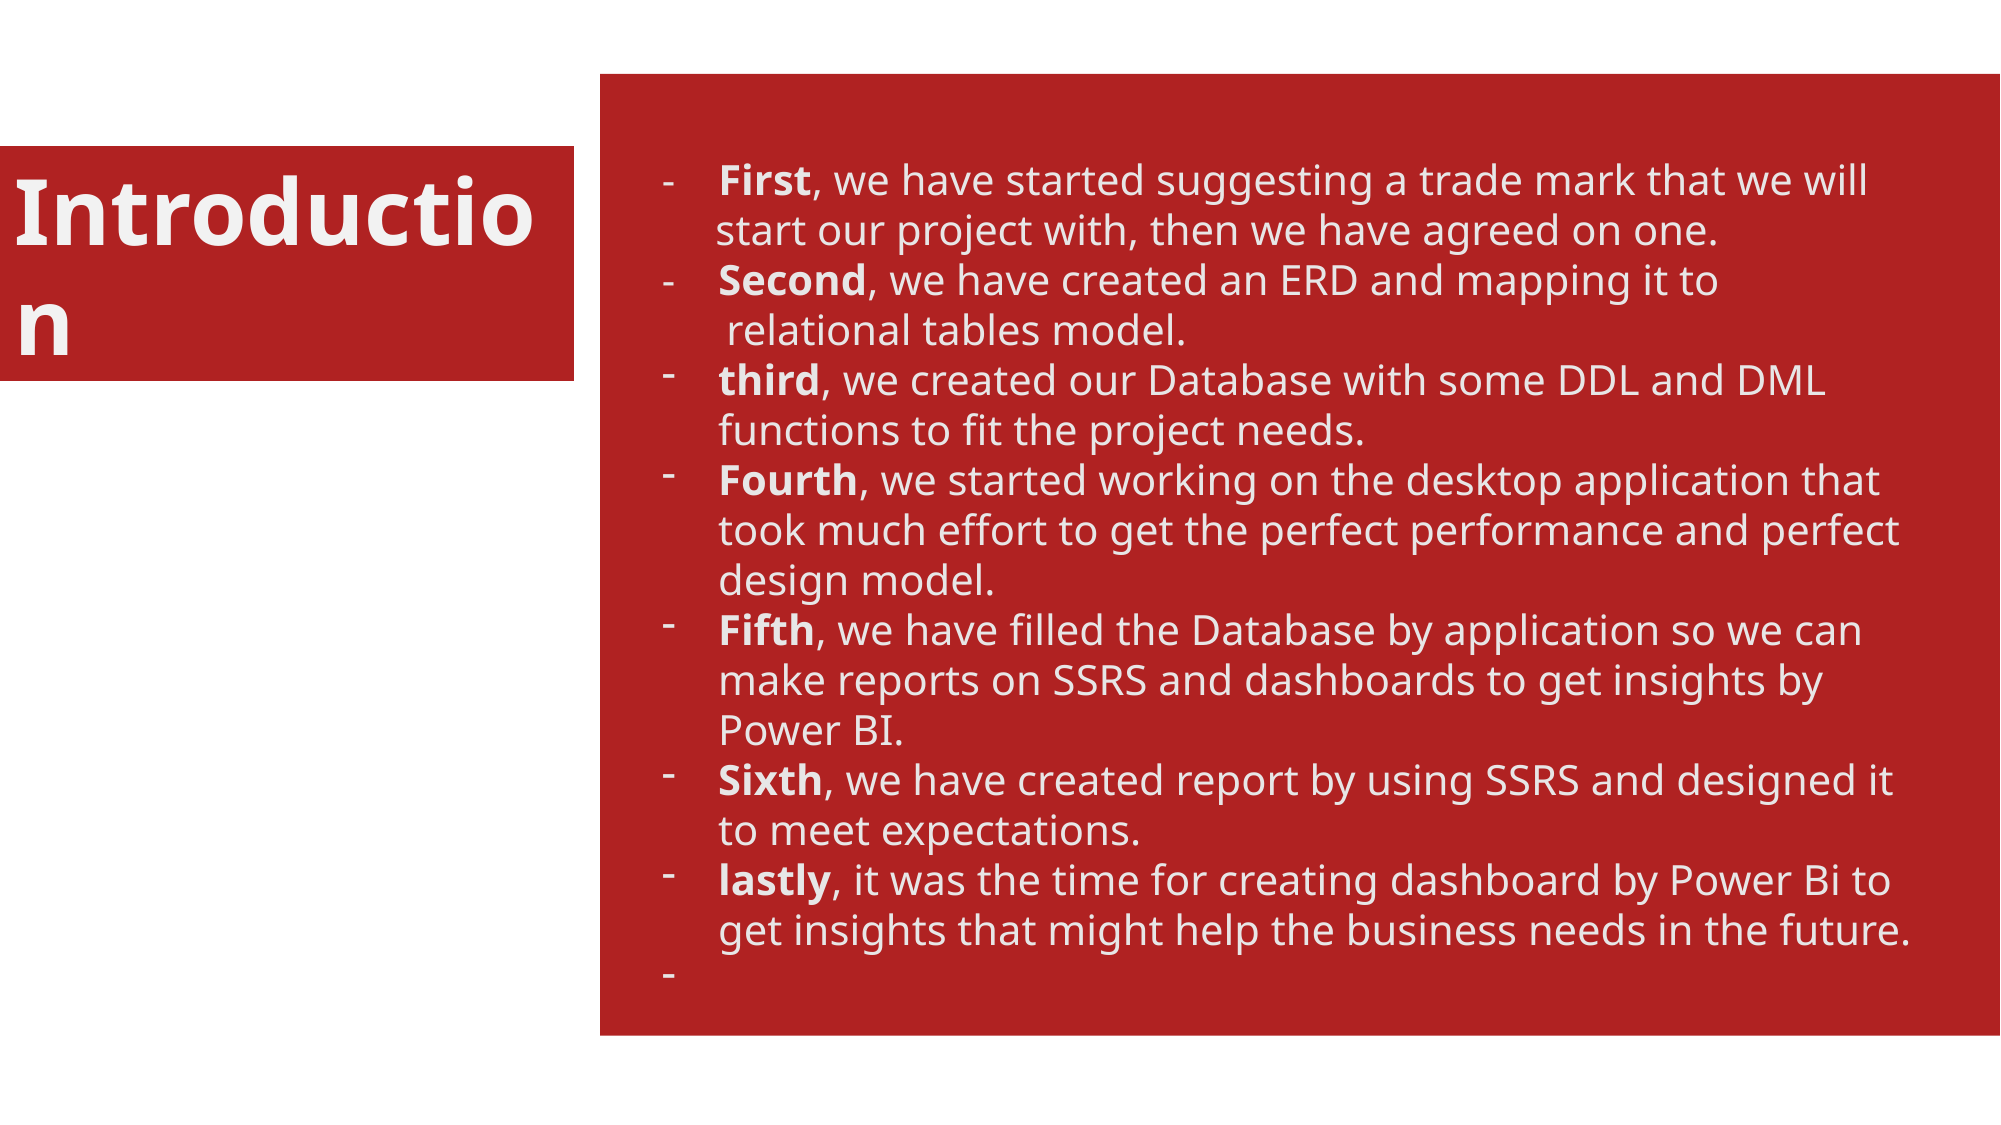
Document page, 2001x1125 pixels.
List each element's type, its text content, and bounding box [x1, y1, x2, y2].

text_box Introduction [0, 146, 574, 381]
text_box [599, 73, 2000, 1037]
text_box - First, we have started suggesting a trade mark that we will start our project with, then we have agreed on one. - Second, we have created an ERD and mapping it to relational tables model. third, we created our Database with some DDL and DML functions to fit the project needs. Fourth, we started working on the desktop application that took much effort to get the perfect performance and perfect design model. Fifth, we have filled the Database by application so we can make reports on SSRS and dashboards to get insights by Power BI. Sixth, we have created report by using SSRS and designed it to meet expectations. lastly, it was the time for creating dashboard by Power Bi to get insights that might help the business needs in the future. [647, 146, 1953, 1125]
